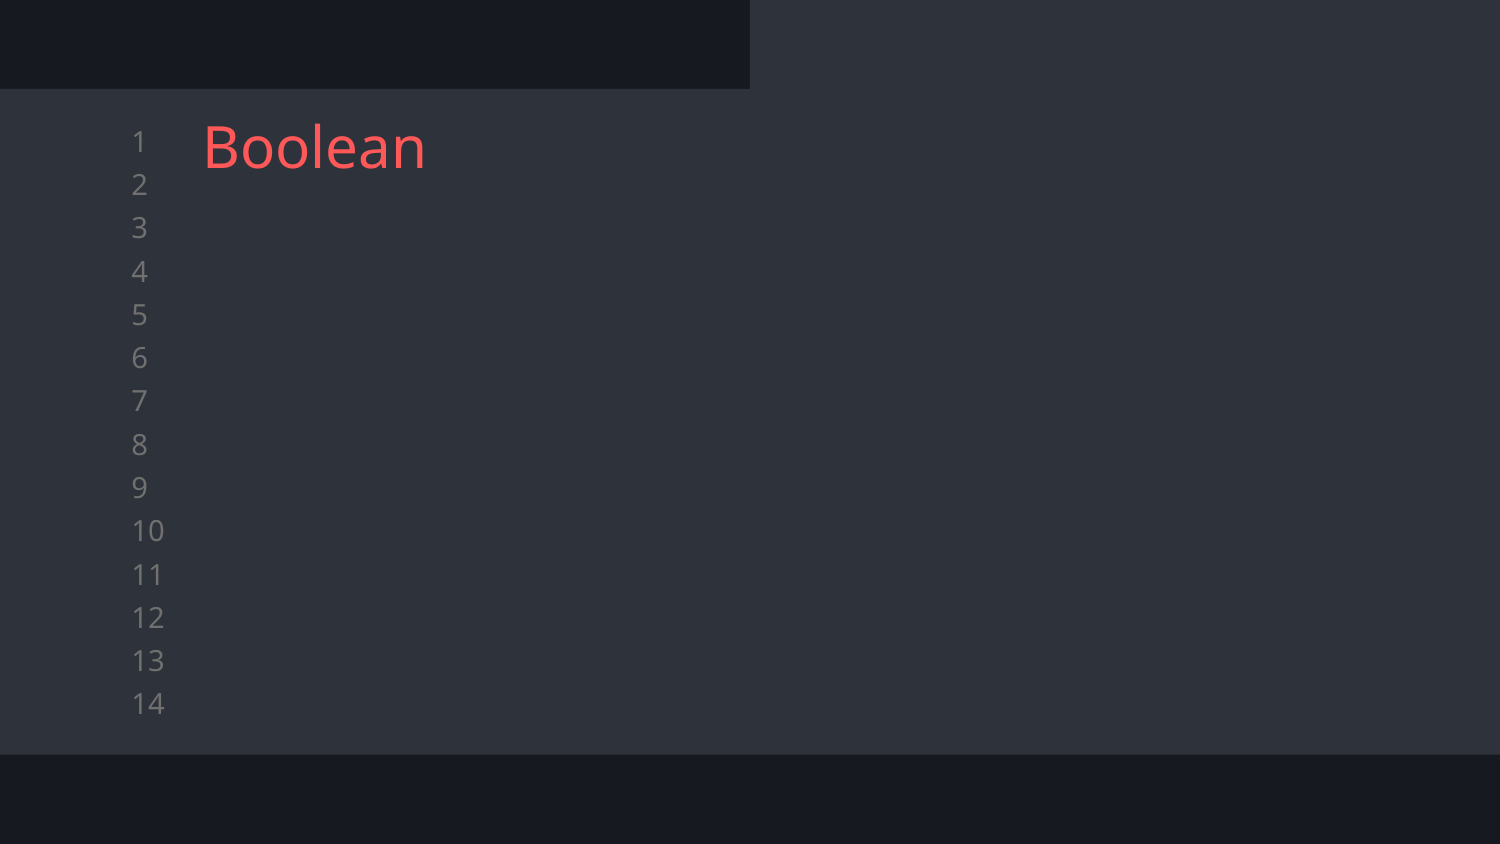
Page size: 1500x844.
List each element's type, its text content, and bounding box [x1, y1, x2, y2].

title Boolean [187, 95, 1384, 185]
